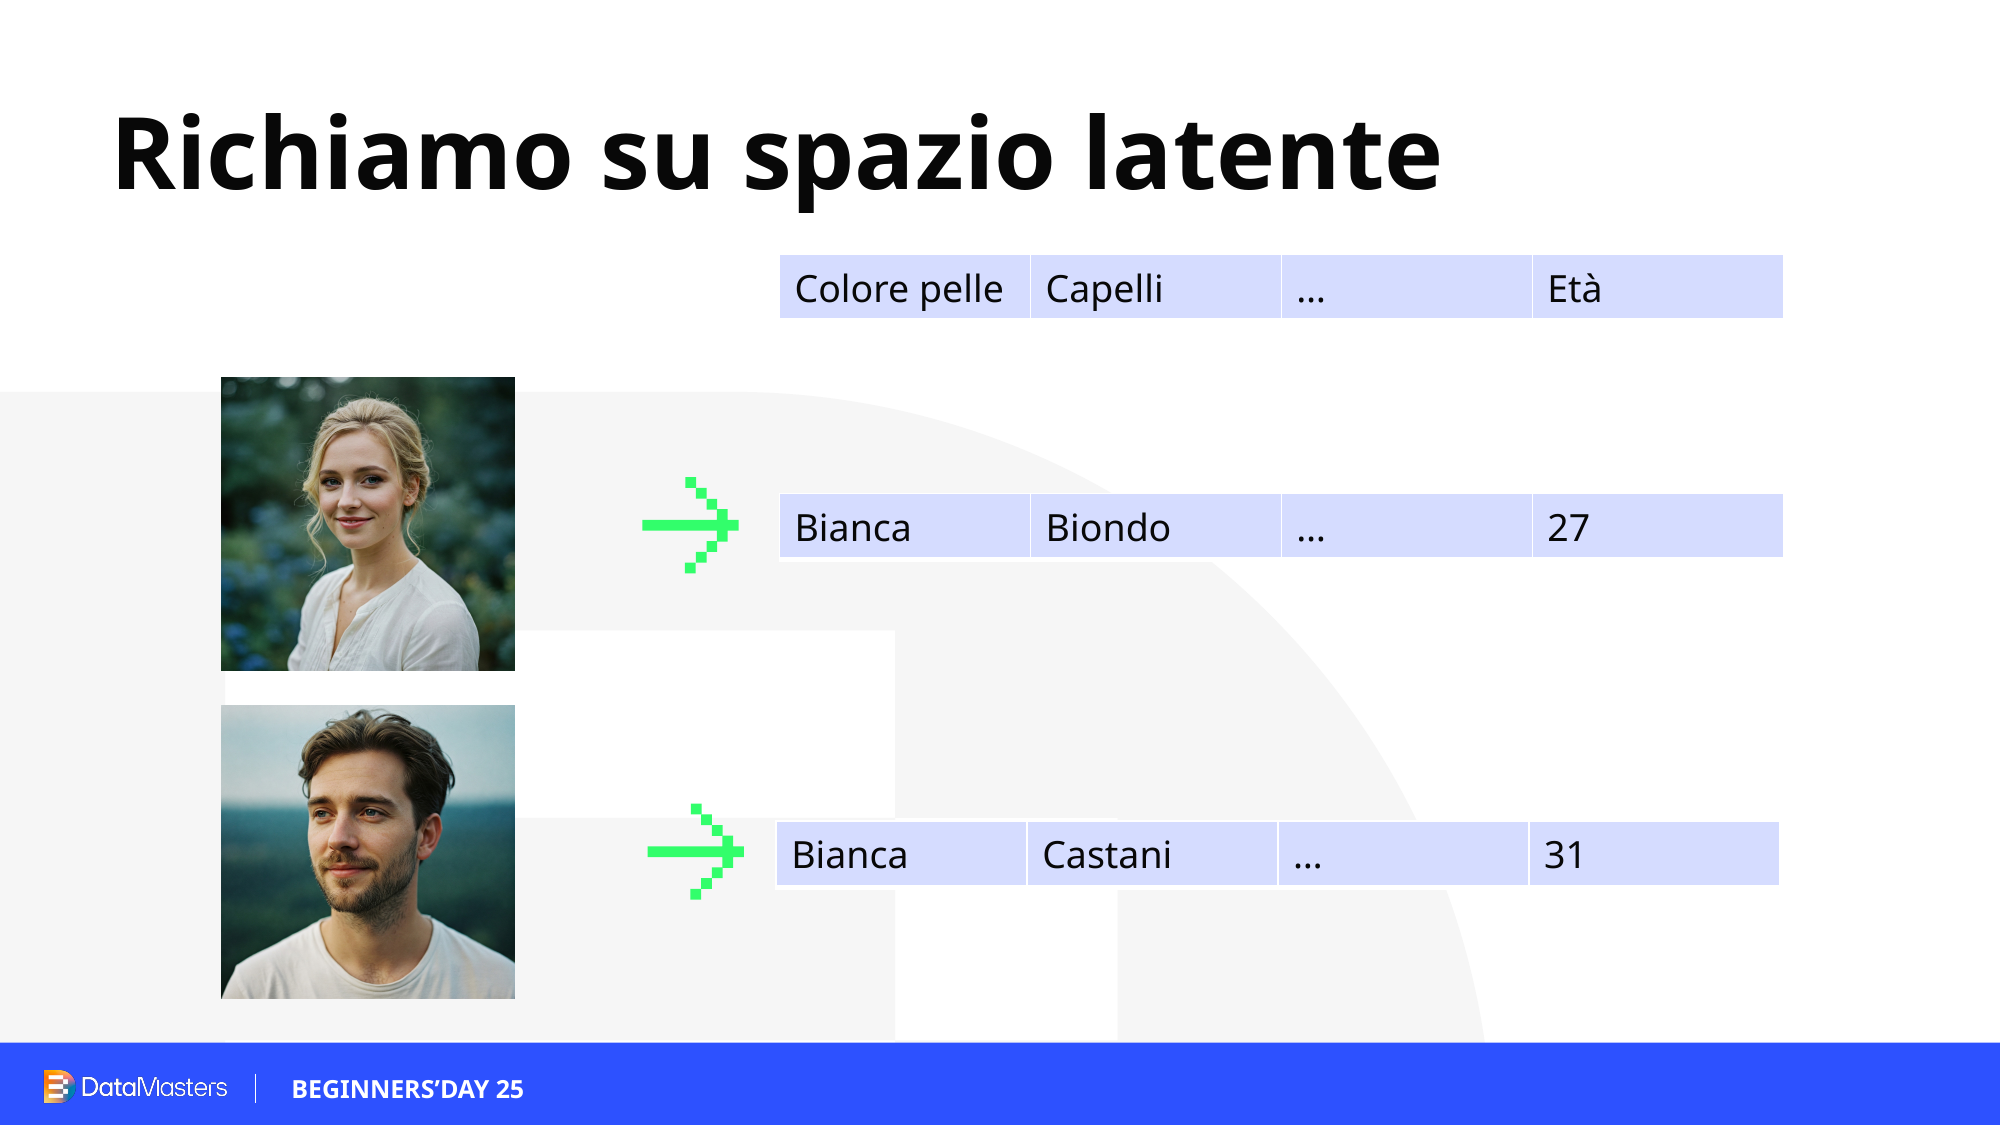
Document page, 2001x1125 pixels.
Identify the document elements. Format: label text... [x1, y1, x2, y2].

table_header Età [1533, 255, 1783, 318]
table_header Capelli [1031, 255, 1281, 318]
table_header Colore pelle [780, 255, 1030, 318]
table_header … [1282, 255, 1532, 318]
picture [220, 376, 515, 671]
table_header … [1282, 494, 1532, 557]
picture [220, 704, 515, 999]
table_header Bianca [777, 822, 1026, 885]
title Richiamo su spazio latente [95, 82, 1554, 233]
table_header Castani [1028, 822, 1277, 885]
table_header Bianca [780, 494, 1030, 557]
table_header Biondo [1031, 494, 1281, 557]
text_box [641, 476, 740, 574]
table_header 27 [1533, 494, 1783, 557]
picture [0, 1028, 227, 1125]
table_header 31 [1530, 822, 1779, 885]
table_header … [1279, 822, 1528, 885]
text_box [647, 803, 745, 901]
